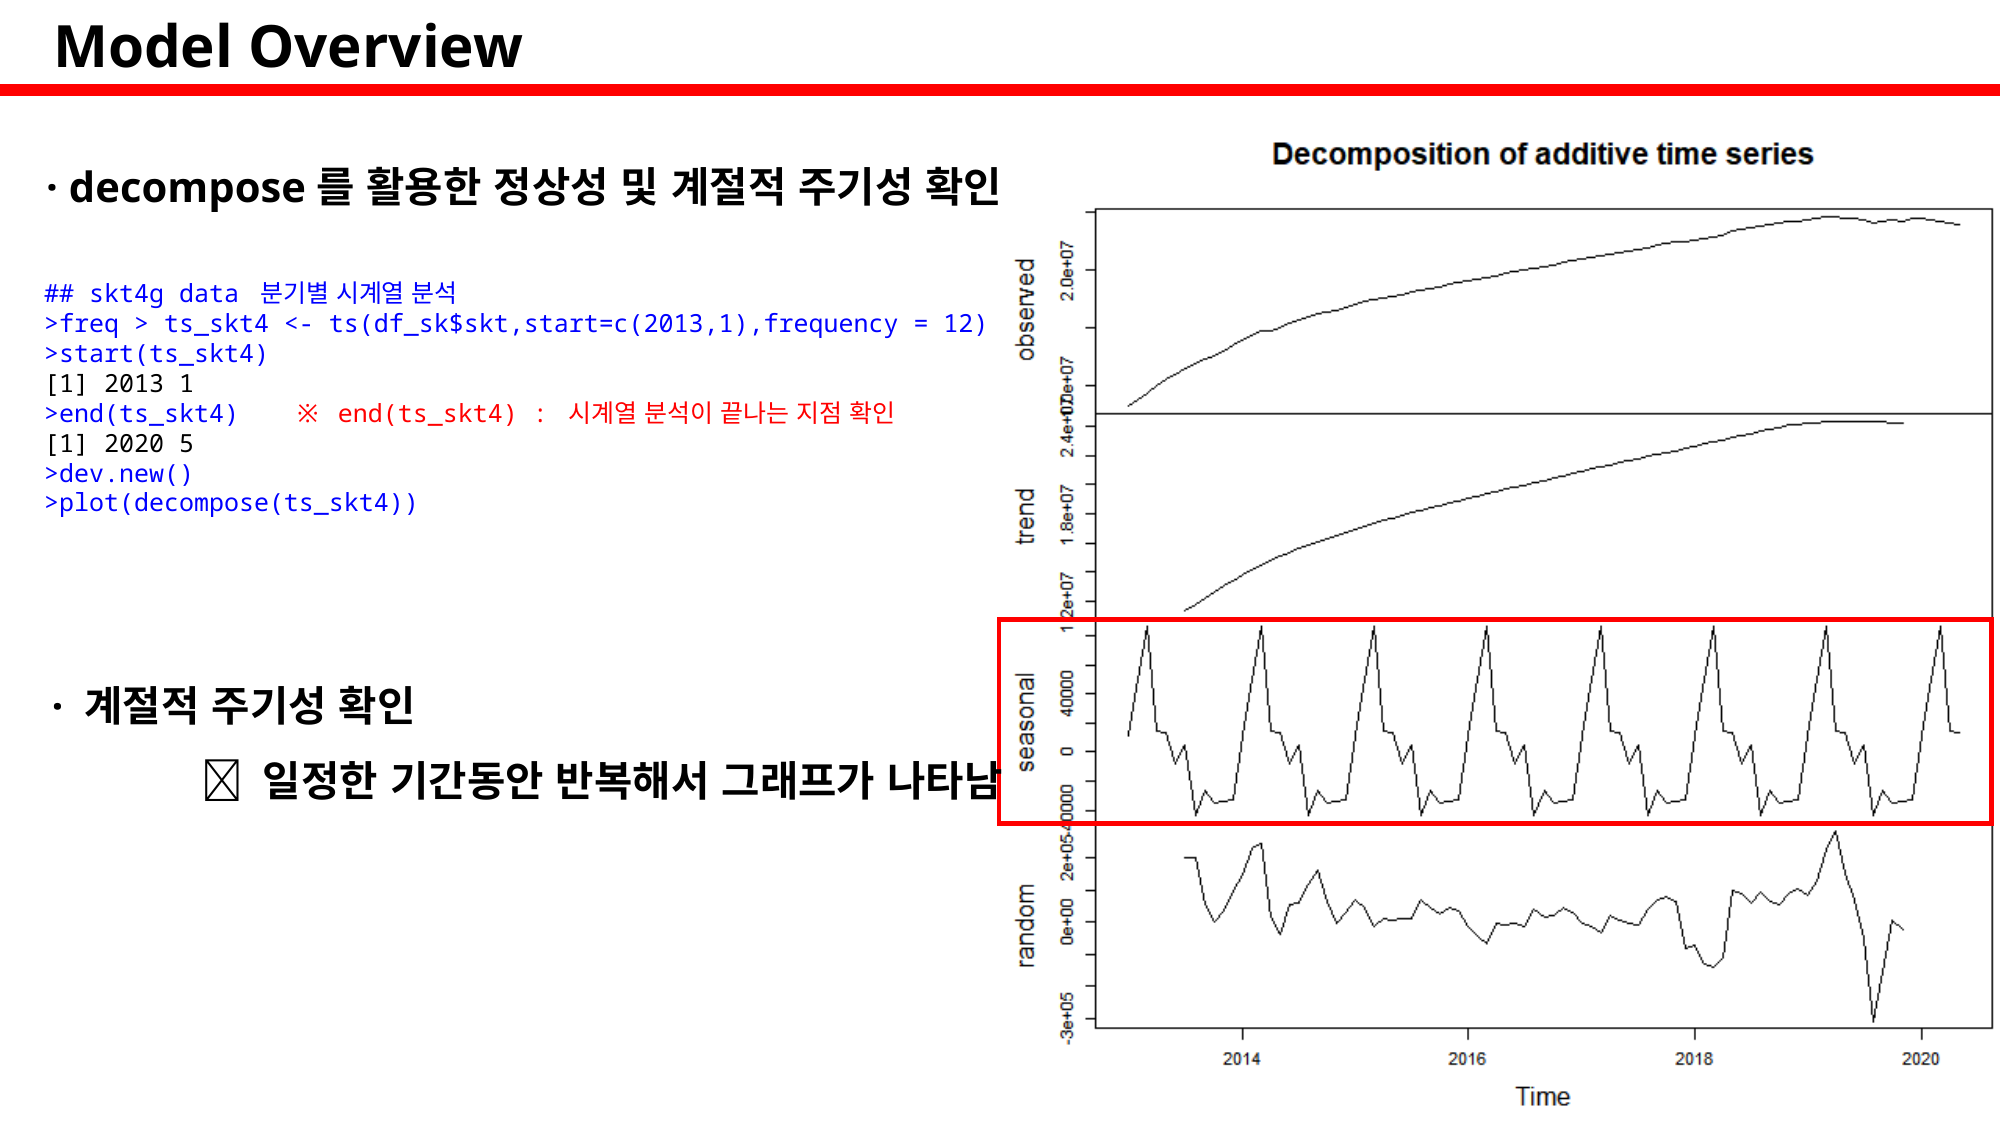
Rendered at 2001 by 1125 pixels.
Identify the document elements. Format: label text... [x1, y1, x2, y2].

picture [1007, 128, 2000, 1110]
text_box · decompose를 활용한 정상성 및 계절적 주기성 확인 [31, 128, 1007, 219]
text_box [998, 812, 1007, 824]
text_box Model Overview [38, 1, 538, 87]
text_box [36, 275, 1007, 519]
text_box · 계절적 주기성 확인  일정한 기간동안 반복해서 그래프가 나타남 [36, 647, 1007, 812]
text_box [998, 618, 1007, 647]
